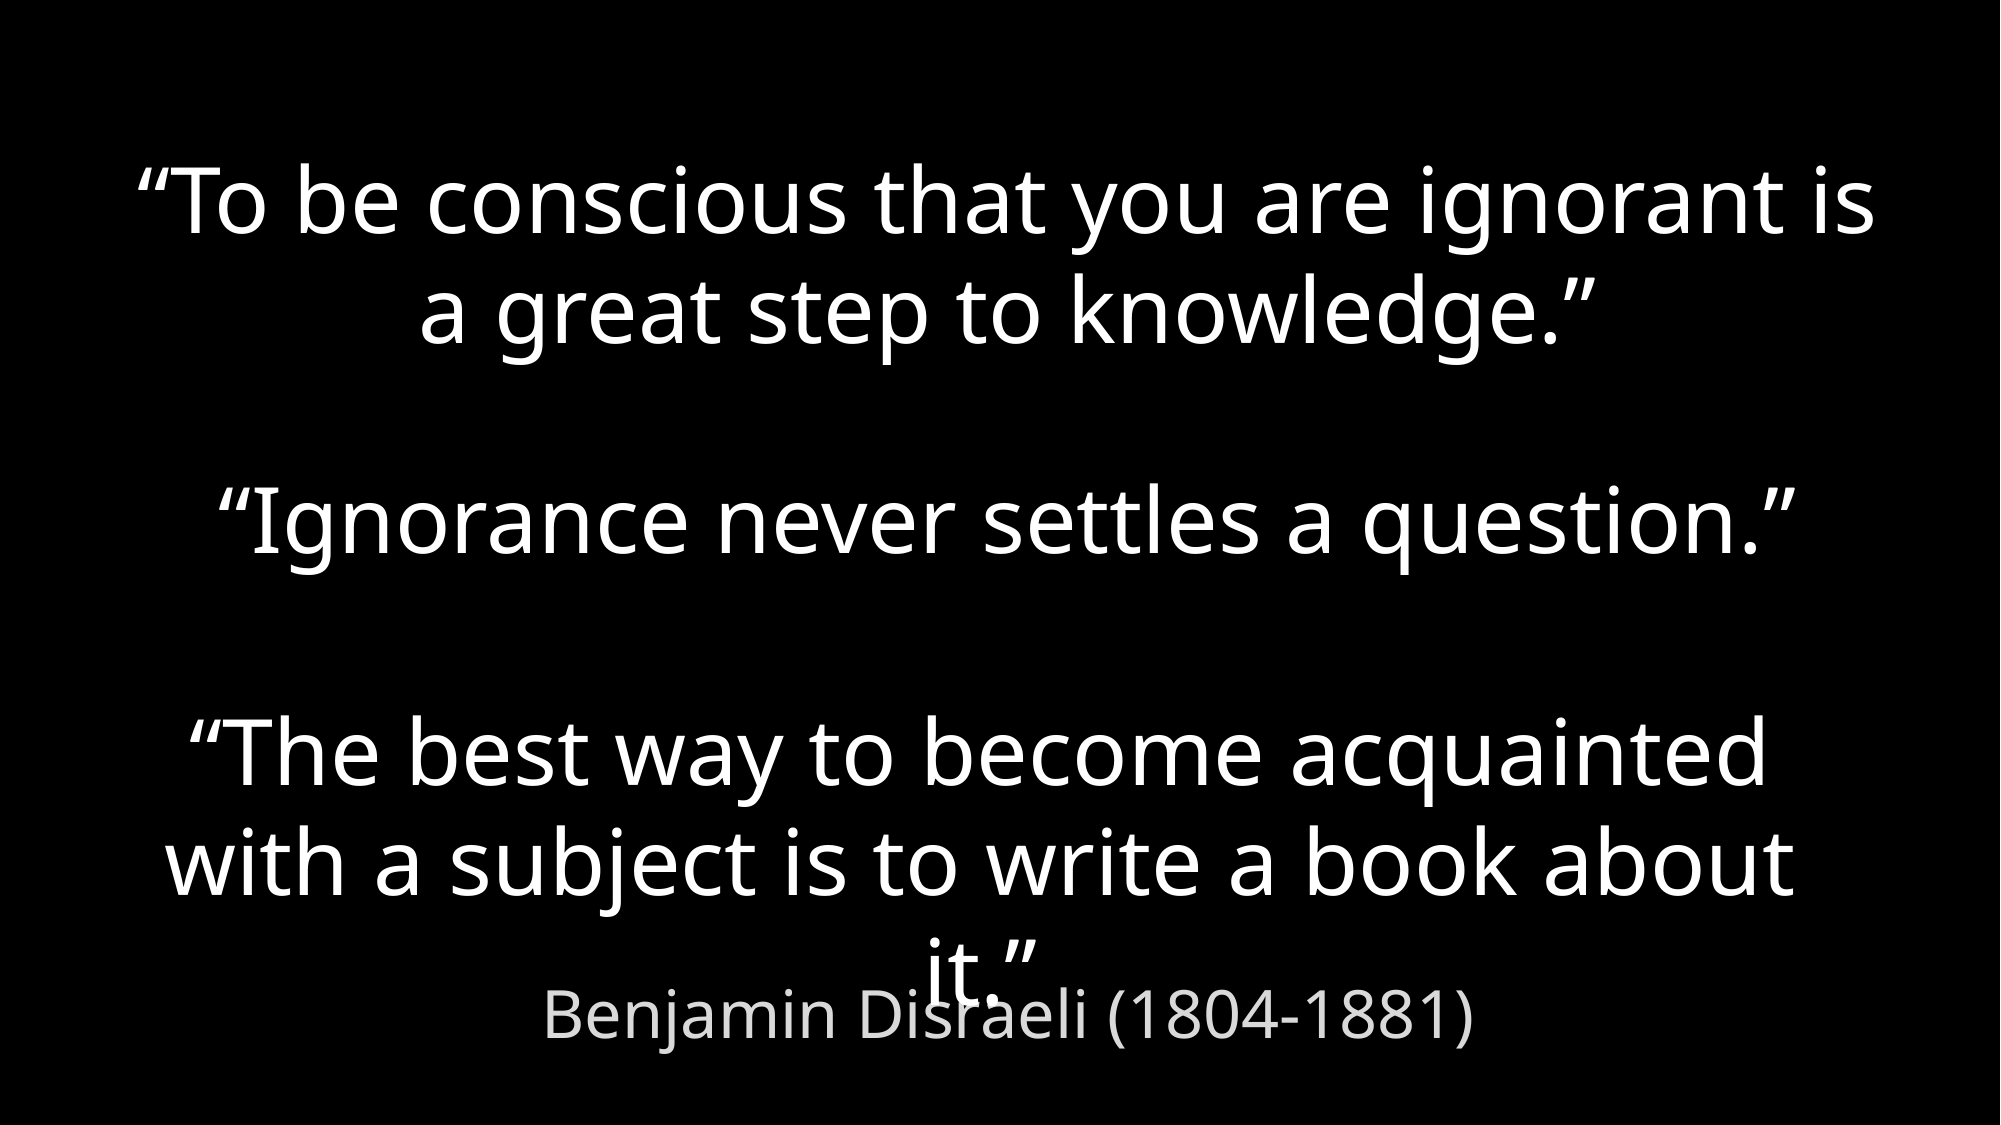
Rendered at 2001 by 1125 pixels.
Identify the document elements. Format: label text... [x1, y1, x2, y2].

text_box “Ignorance never settles a question.” [108, 454, 1908, 643]
title “To be conscious that you are ignorant is a great step to knowledge.” [108, 134, 1909, 322]
list Benjamin Disraeli (1804-1881) [228, 964, 1788, 1083]
text_box “The best way to become acquainted with a subject is to write a book about it.” [80, 686, 1881, 875]
